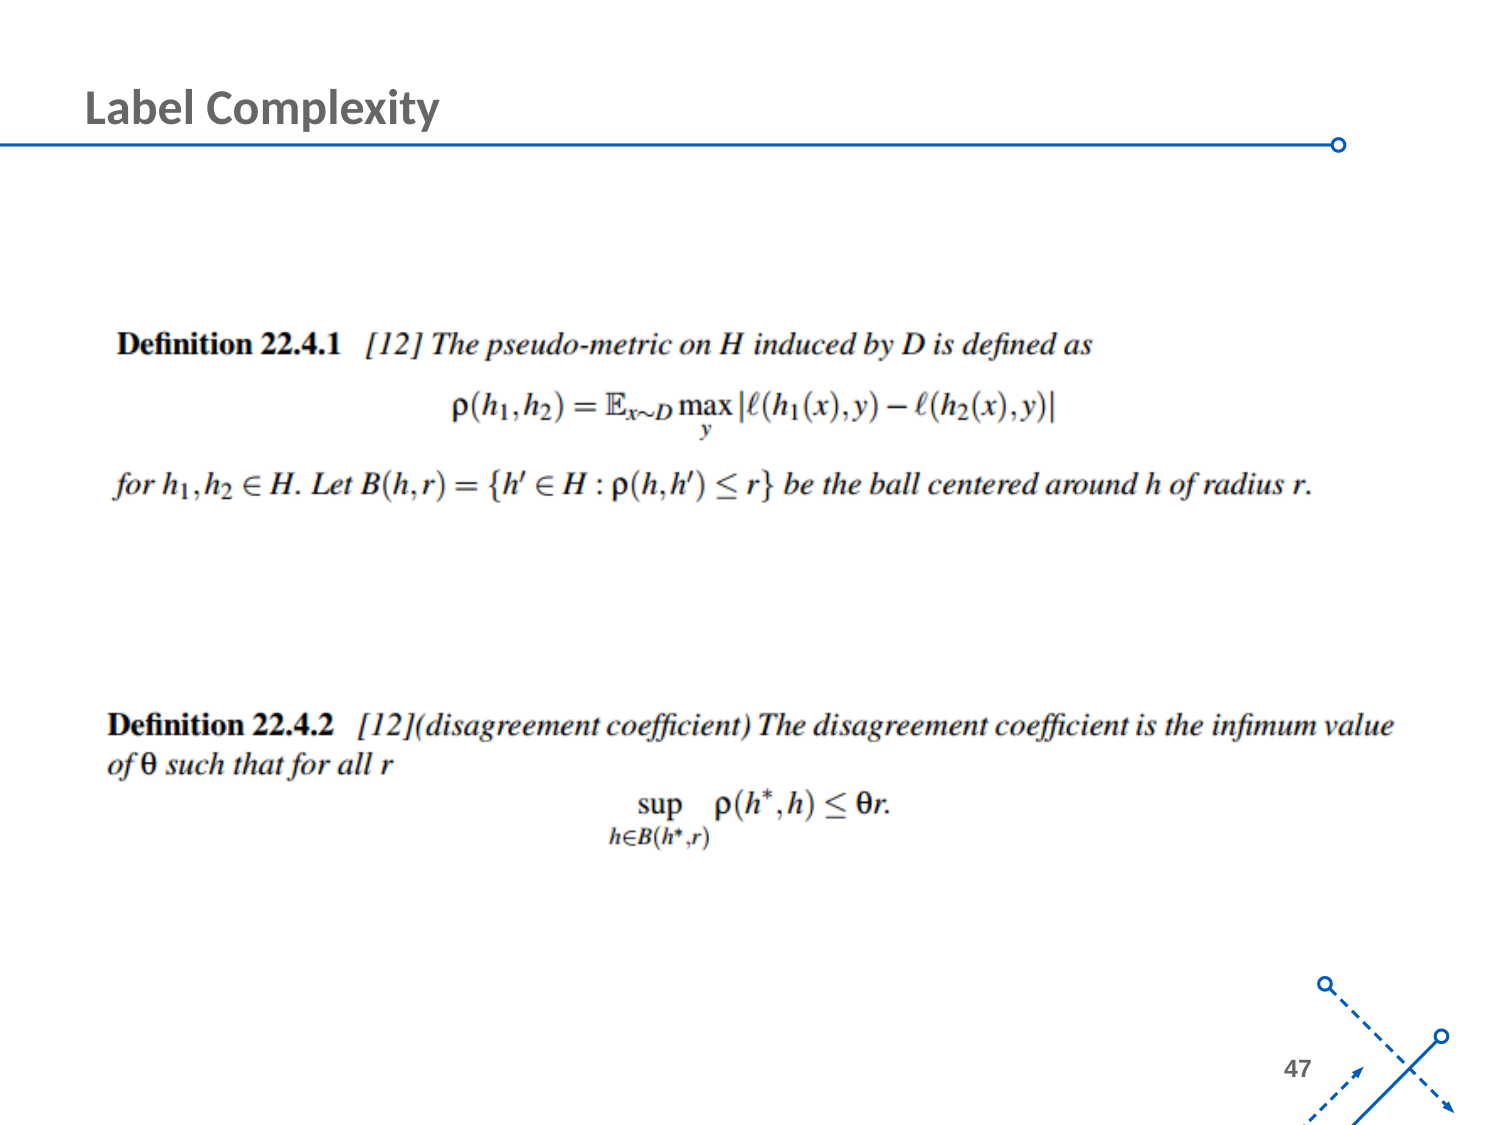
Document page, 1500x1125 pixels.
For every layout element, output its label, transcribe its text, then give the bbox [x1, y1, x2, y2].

picture [0, 0, 1500, 1125]
title Label Complexity [70, 0, 1364, 143]
